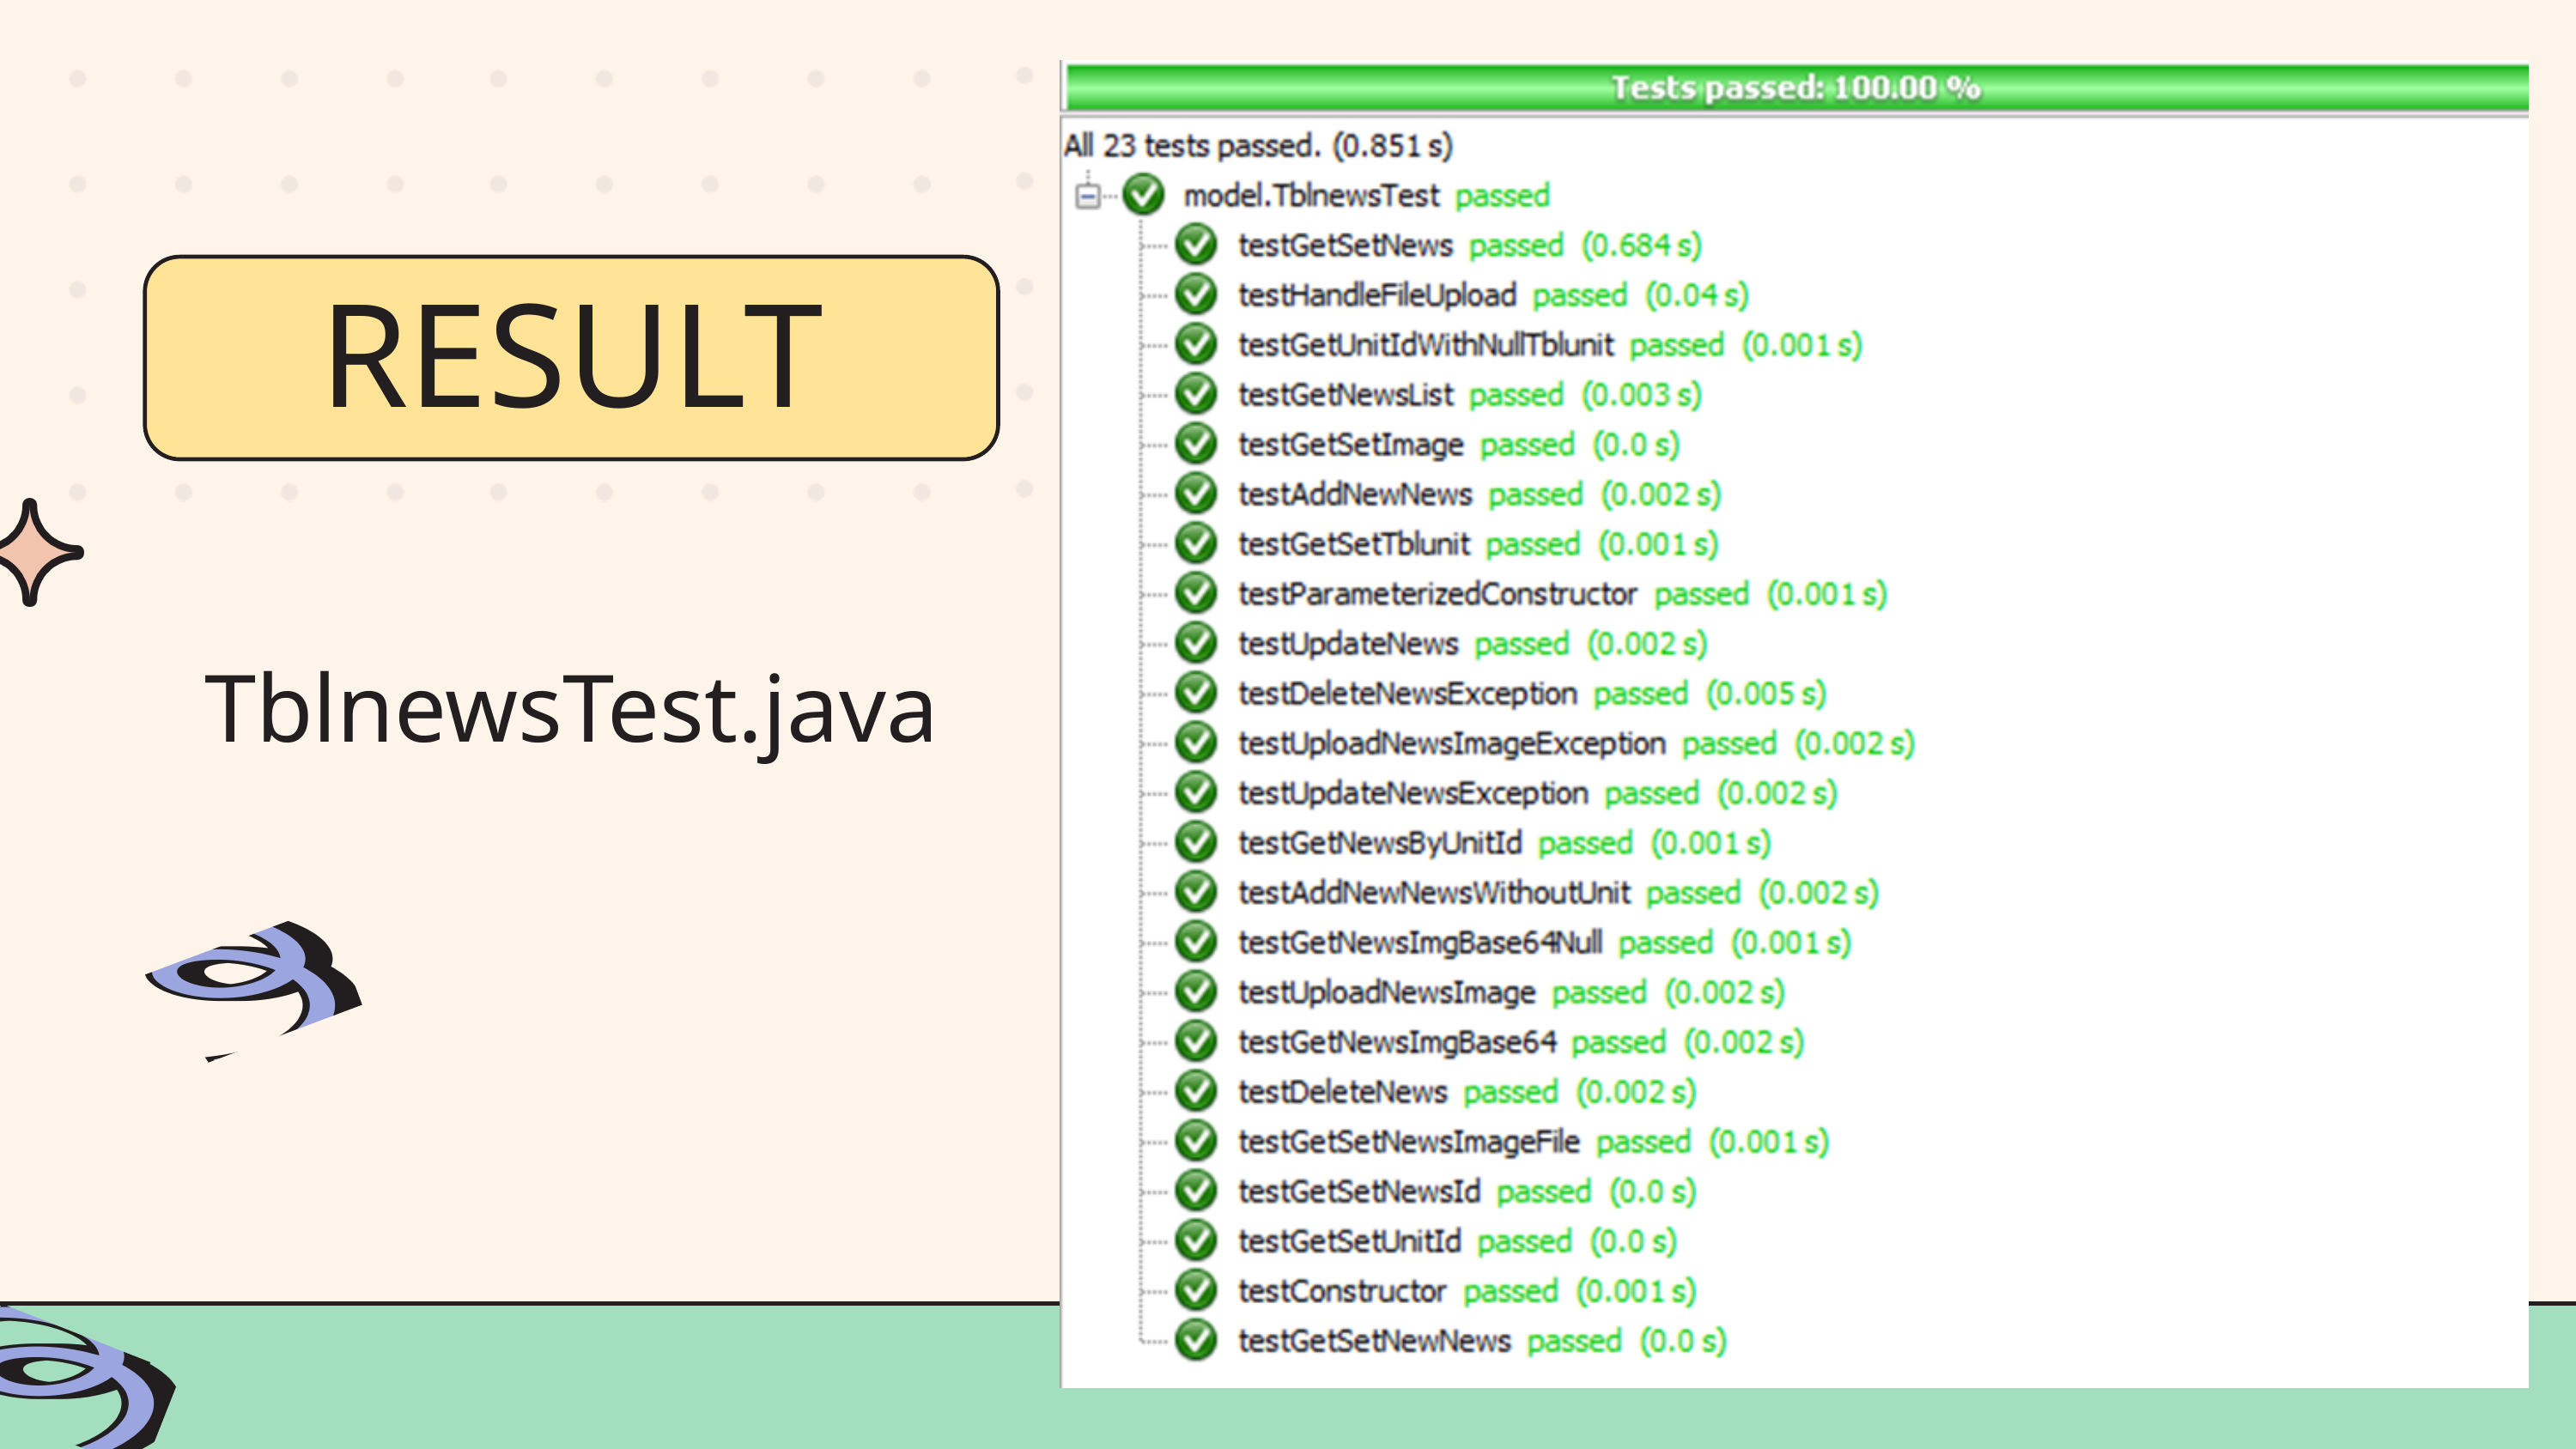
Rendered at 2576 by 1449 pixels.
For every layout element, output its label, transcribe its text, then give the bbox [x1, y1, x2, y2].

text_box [144, 256, 999, 460]
text_box [1060, 512, 2529, 1301]
text_box [144, 906, 362, 1073]
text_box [0, 1303, 2576, 1449]
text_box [0, 0, 2576, 503]
text_box TblnewsTest.java [0, 630, 1715, 761]
text_box [0, 512, 84, 607]
